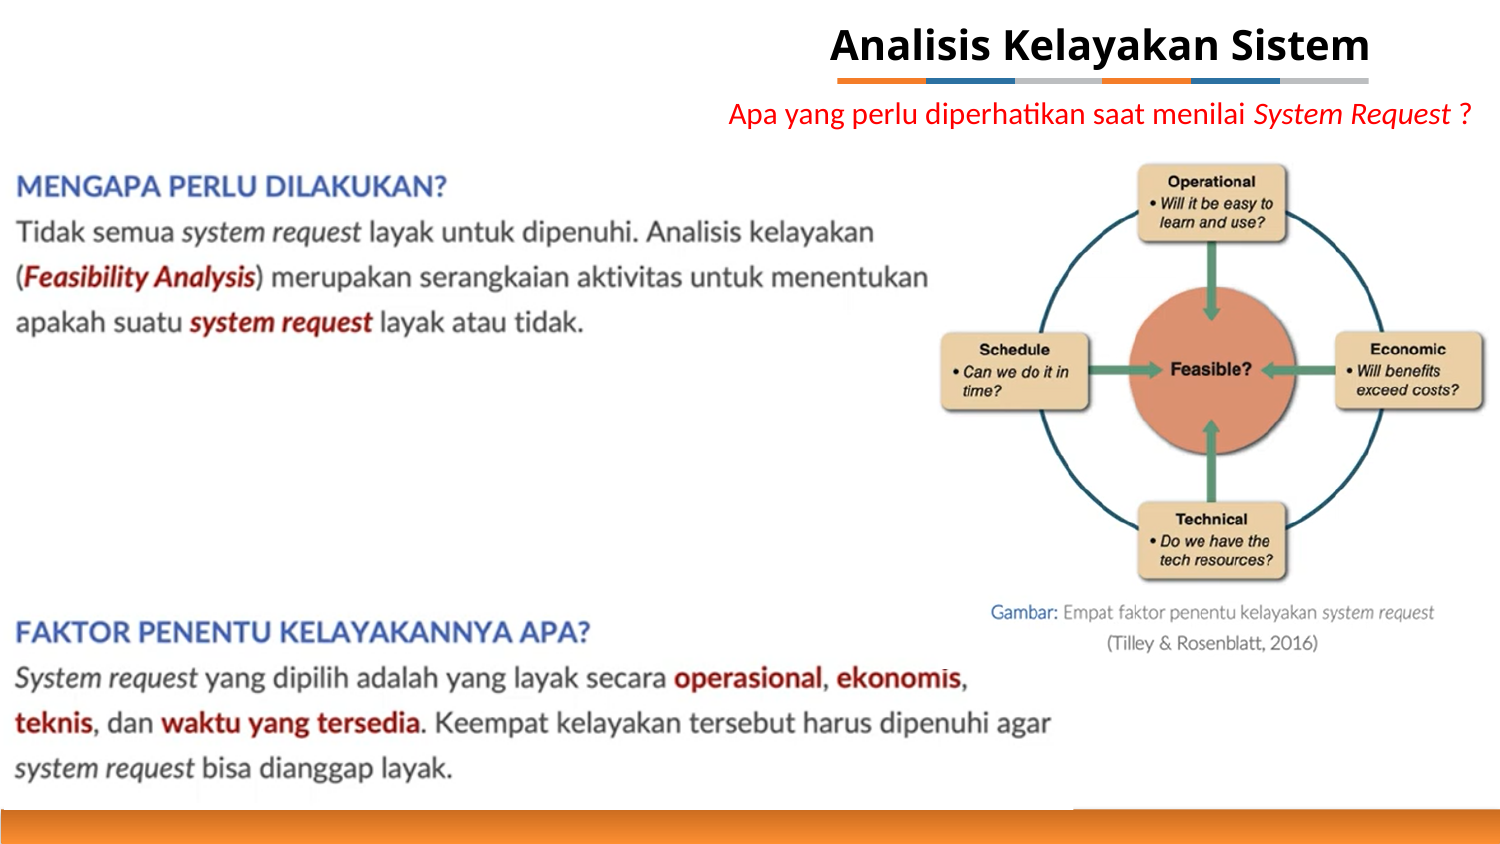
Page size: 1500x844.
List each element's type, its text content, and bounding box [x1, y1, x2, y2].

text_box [836, 77, 1369, 85]
text_box Analisis Kelayakan Sistem Apa yang perlu diperhatikan saat menilai System Request ? [713, 11, 1488, 139]
text_box [1, 809, 1500, 844]
picture [3, 147, 1497, 811]
